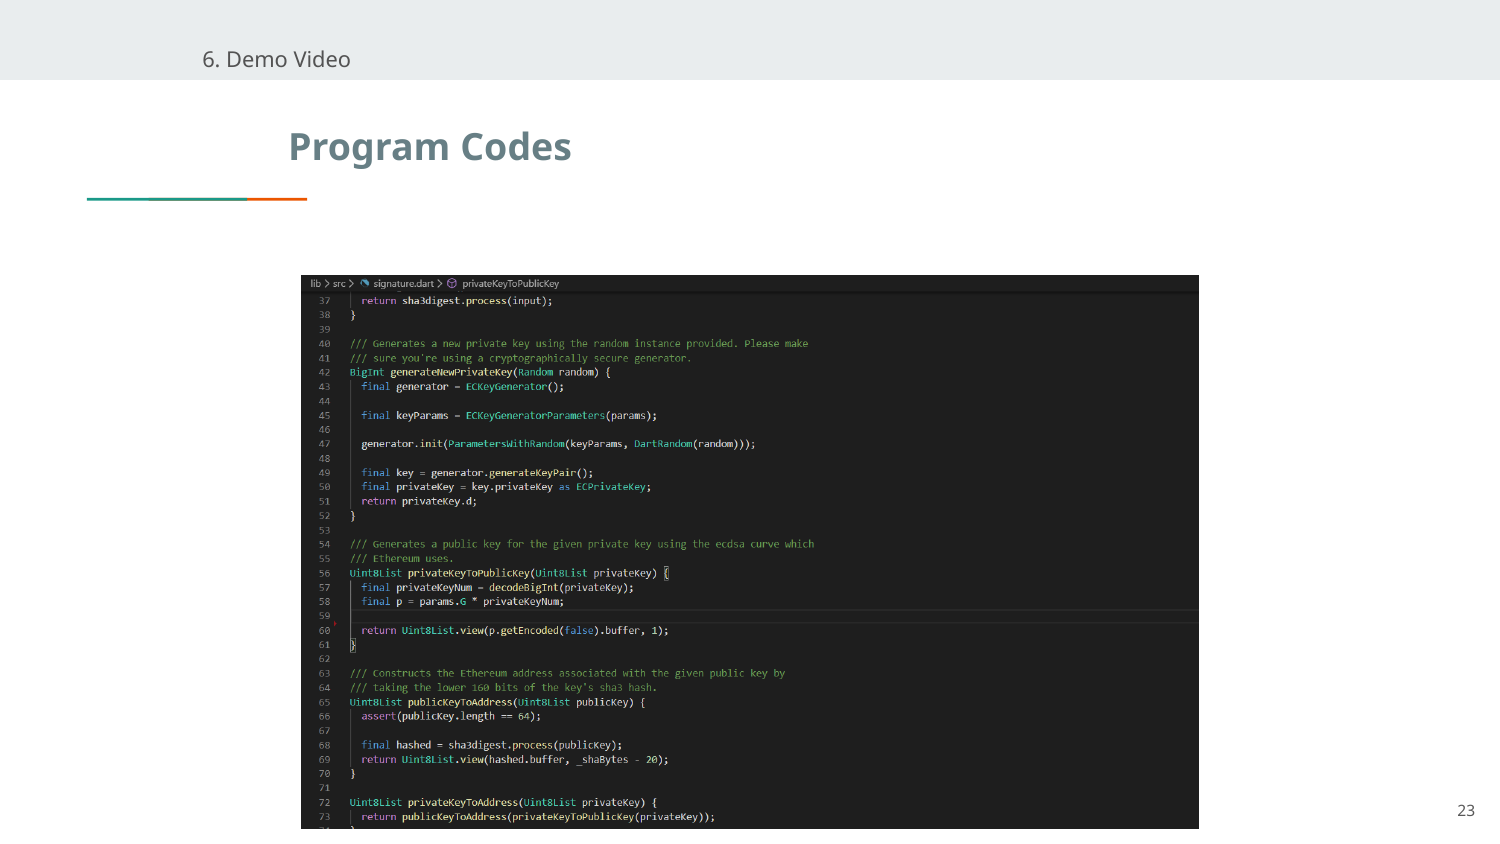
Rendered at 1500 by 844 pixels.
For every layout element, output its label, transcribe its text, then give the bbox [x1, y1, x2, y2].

text_box 6. Demo Video [187, 38, 366, 80]
text_box Program Codes [220, 120, 1167, 187]
slide_number 23 [1400, 779, 1491, 844]
picture [300, 274, 1199, 829]
